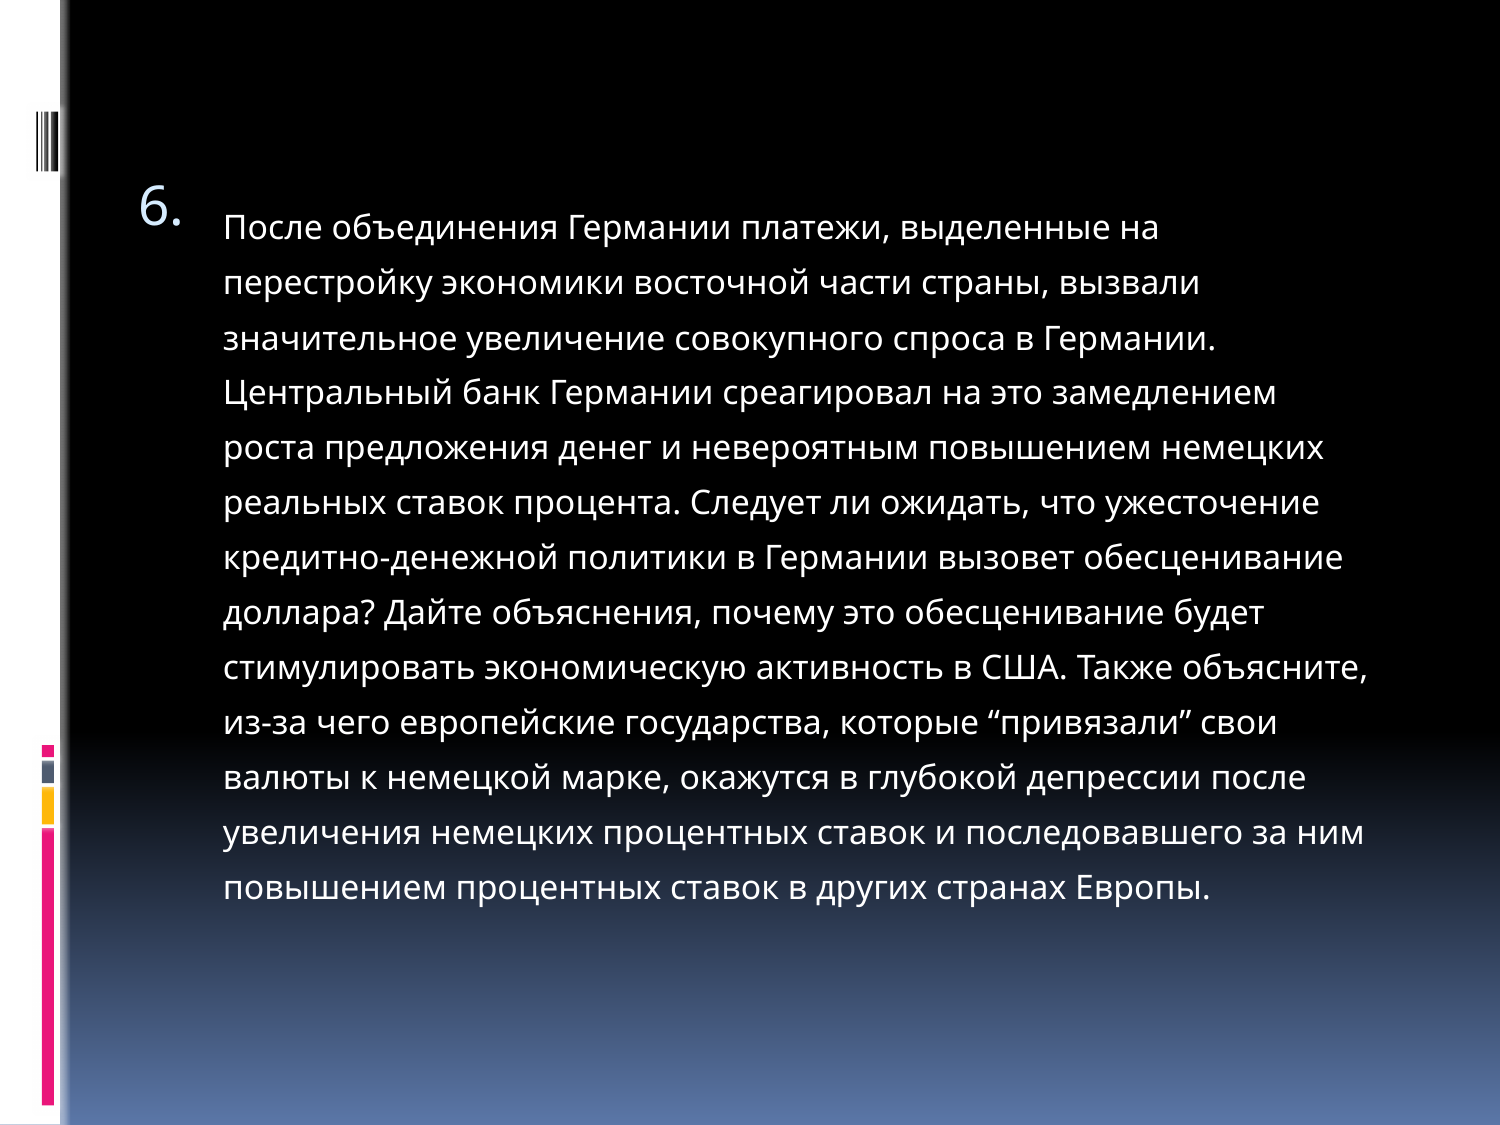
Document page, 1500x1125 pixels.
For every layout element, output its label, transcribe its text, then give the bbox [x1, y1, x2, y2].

list После объединения Германии платежи, выделенные на перестройку экономики восточной части страны, вызвали значительное увеличение совокупного спроса в Германии. Центральный банк Германии среагировал на это замедлением роста предложения денег и невероятным повышением немецких реальных ставок процента. Следует ли ожидать, что ужесточение кредитно-денежной политики в Германии вызовет обесценивание доллара? Дайте объяснения, почему это обесценивание будет стимулировать экономическую активность в США. Также объясните, из-за чего европейские государства, которые “привязали” свои валюты к немецкой марке, окажутся в глубокой депрессии после увеличения немецких процентных ставок и последовавшего за ним повышением процентных ставок в других странах Европы. [112, 184, 1388, 935]
